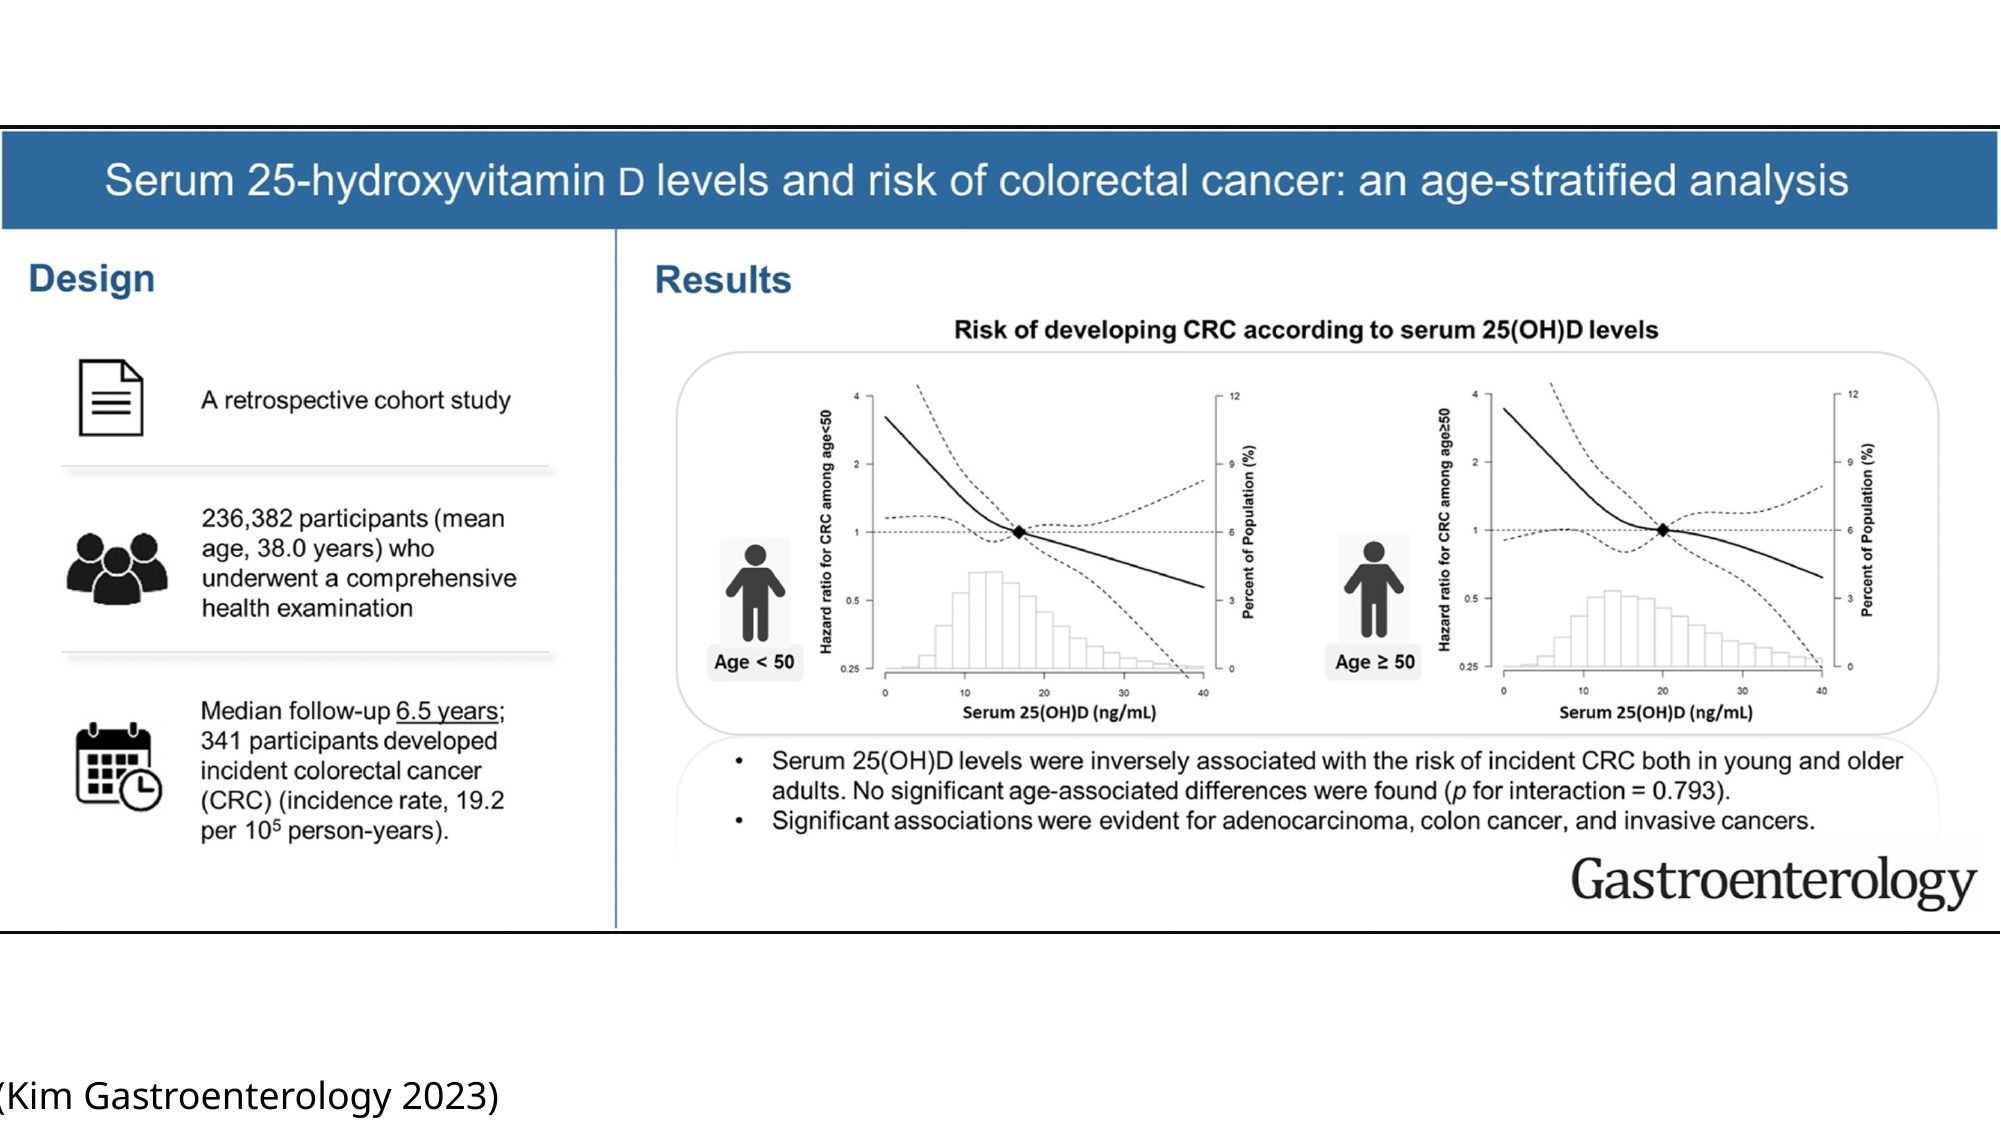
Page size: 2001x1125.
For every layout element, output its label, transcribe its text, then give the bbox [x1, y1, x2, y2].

text_box (Kim Gastroenterology 2023) [0, 1064, 515, 1125]
picture [0, 124, 2000, 935]
